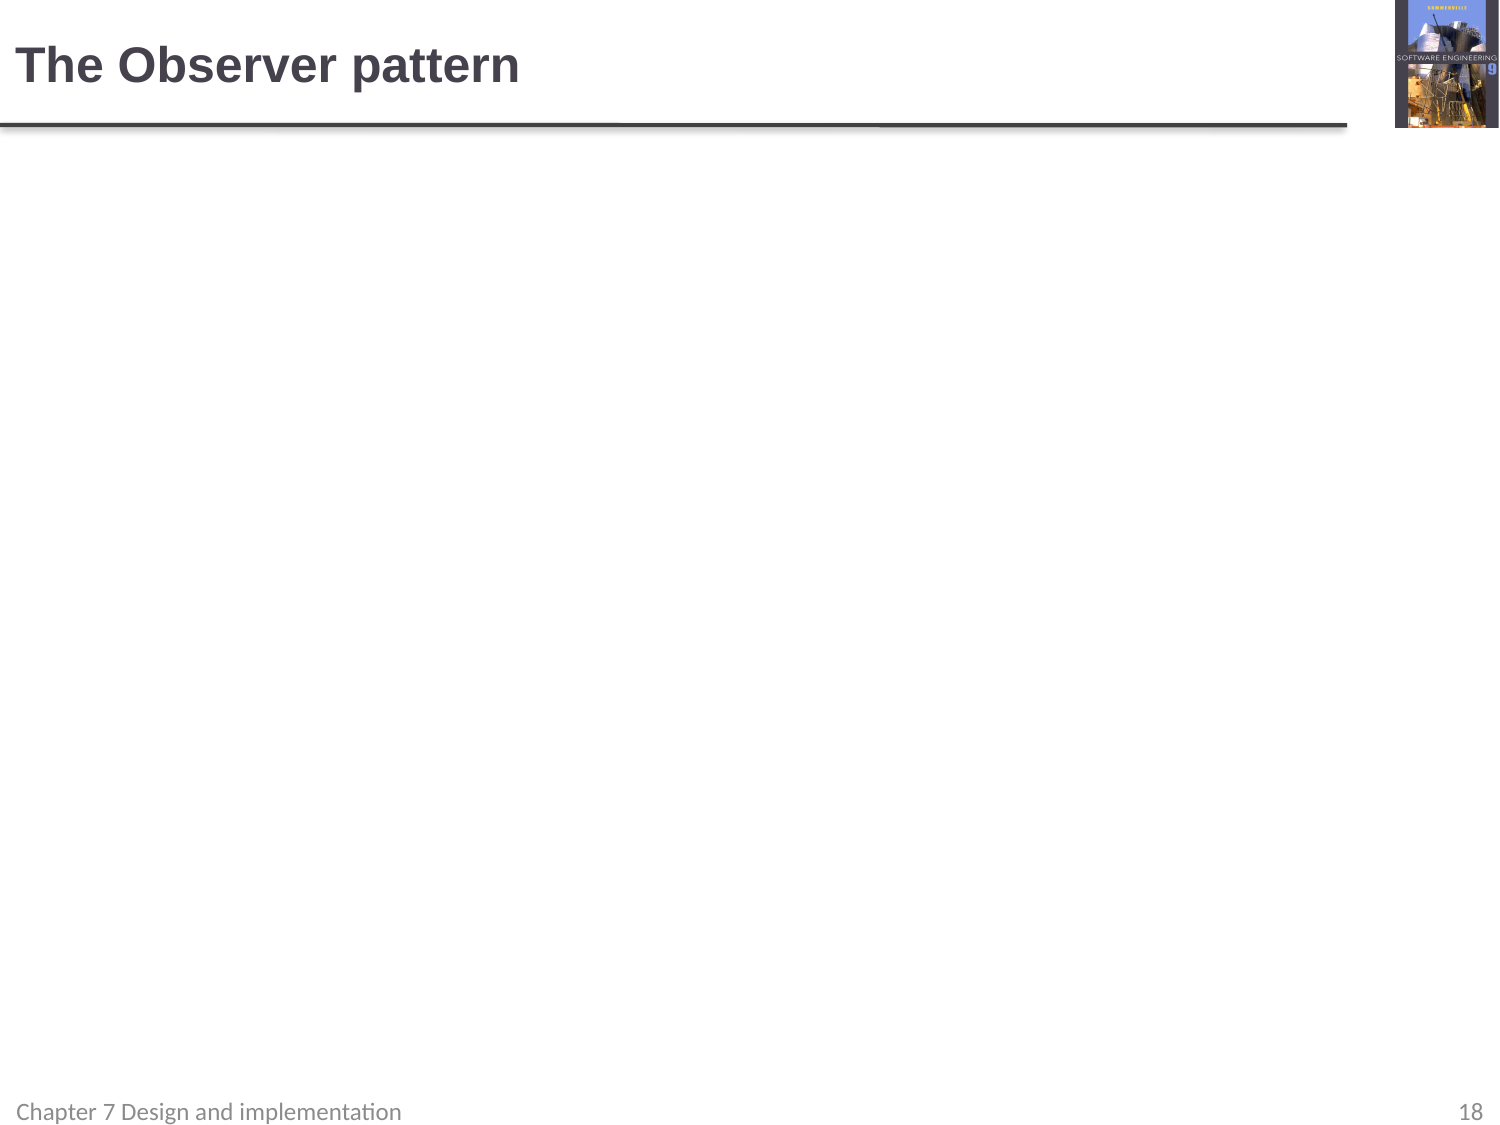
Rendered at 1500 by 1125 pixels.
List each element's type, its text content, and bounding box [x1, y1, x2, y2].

slide_number 18 [1148, 1095, 1499, 1125]
title The Observer pattern [0, 0, 1397, 126]
footer Chapter 7 Design and implementation [1, 1095, 477, 1125]
picture [1395, 0, 1499, 128]
